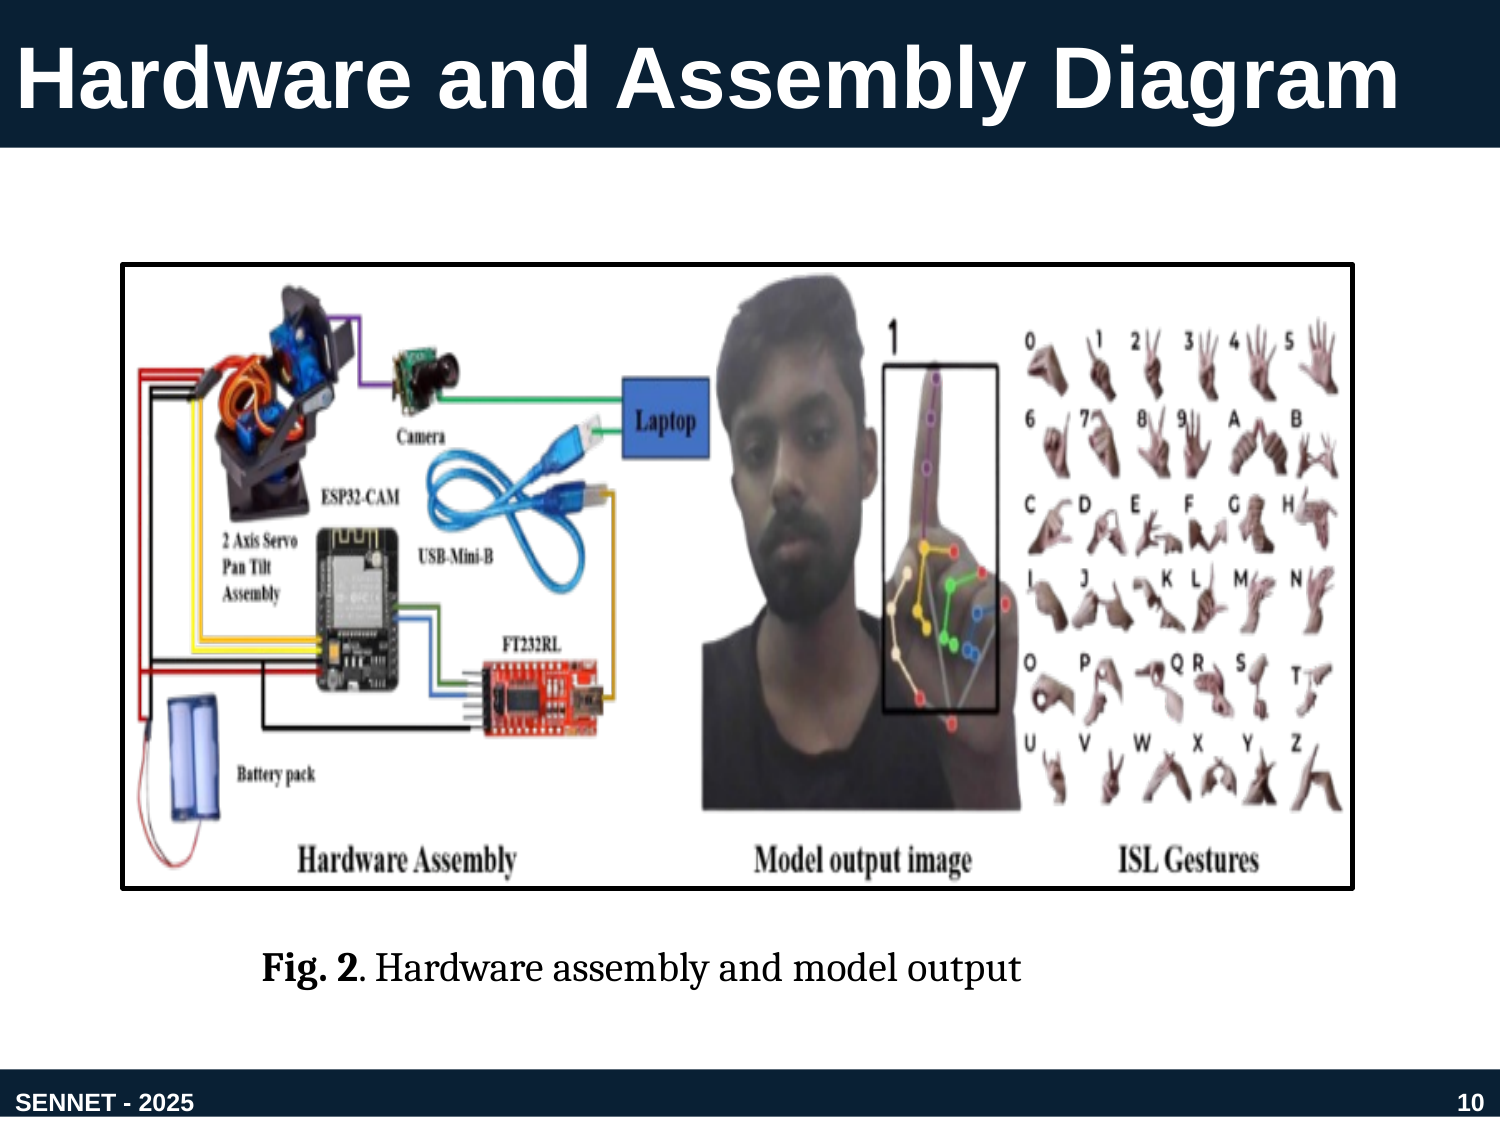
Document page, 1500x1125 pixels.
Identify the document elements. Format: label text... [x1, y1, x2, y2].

title Hardware and Assembly Diagram [0, 75, 1500, 148]
text_box [0, 0, 1500, 75]
slide_number 10 [1149, 1077, 1500, 1125]
text_box Fig. 2. Hardware assembly and model output [246, 924, 1254, 998]
text_box [0, 1069, 1500, 1117]
picture [124, 266, 1351, 887]
footer SENNET - 2025 [0, 1077, 296, 1125]
